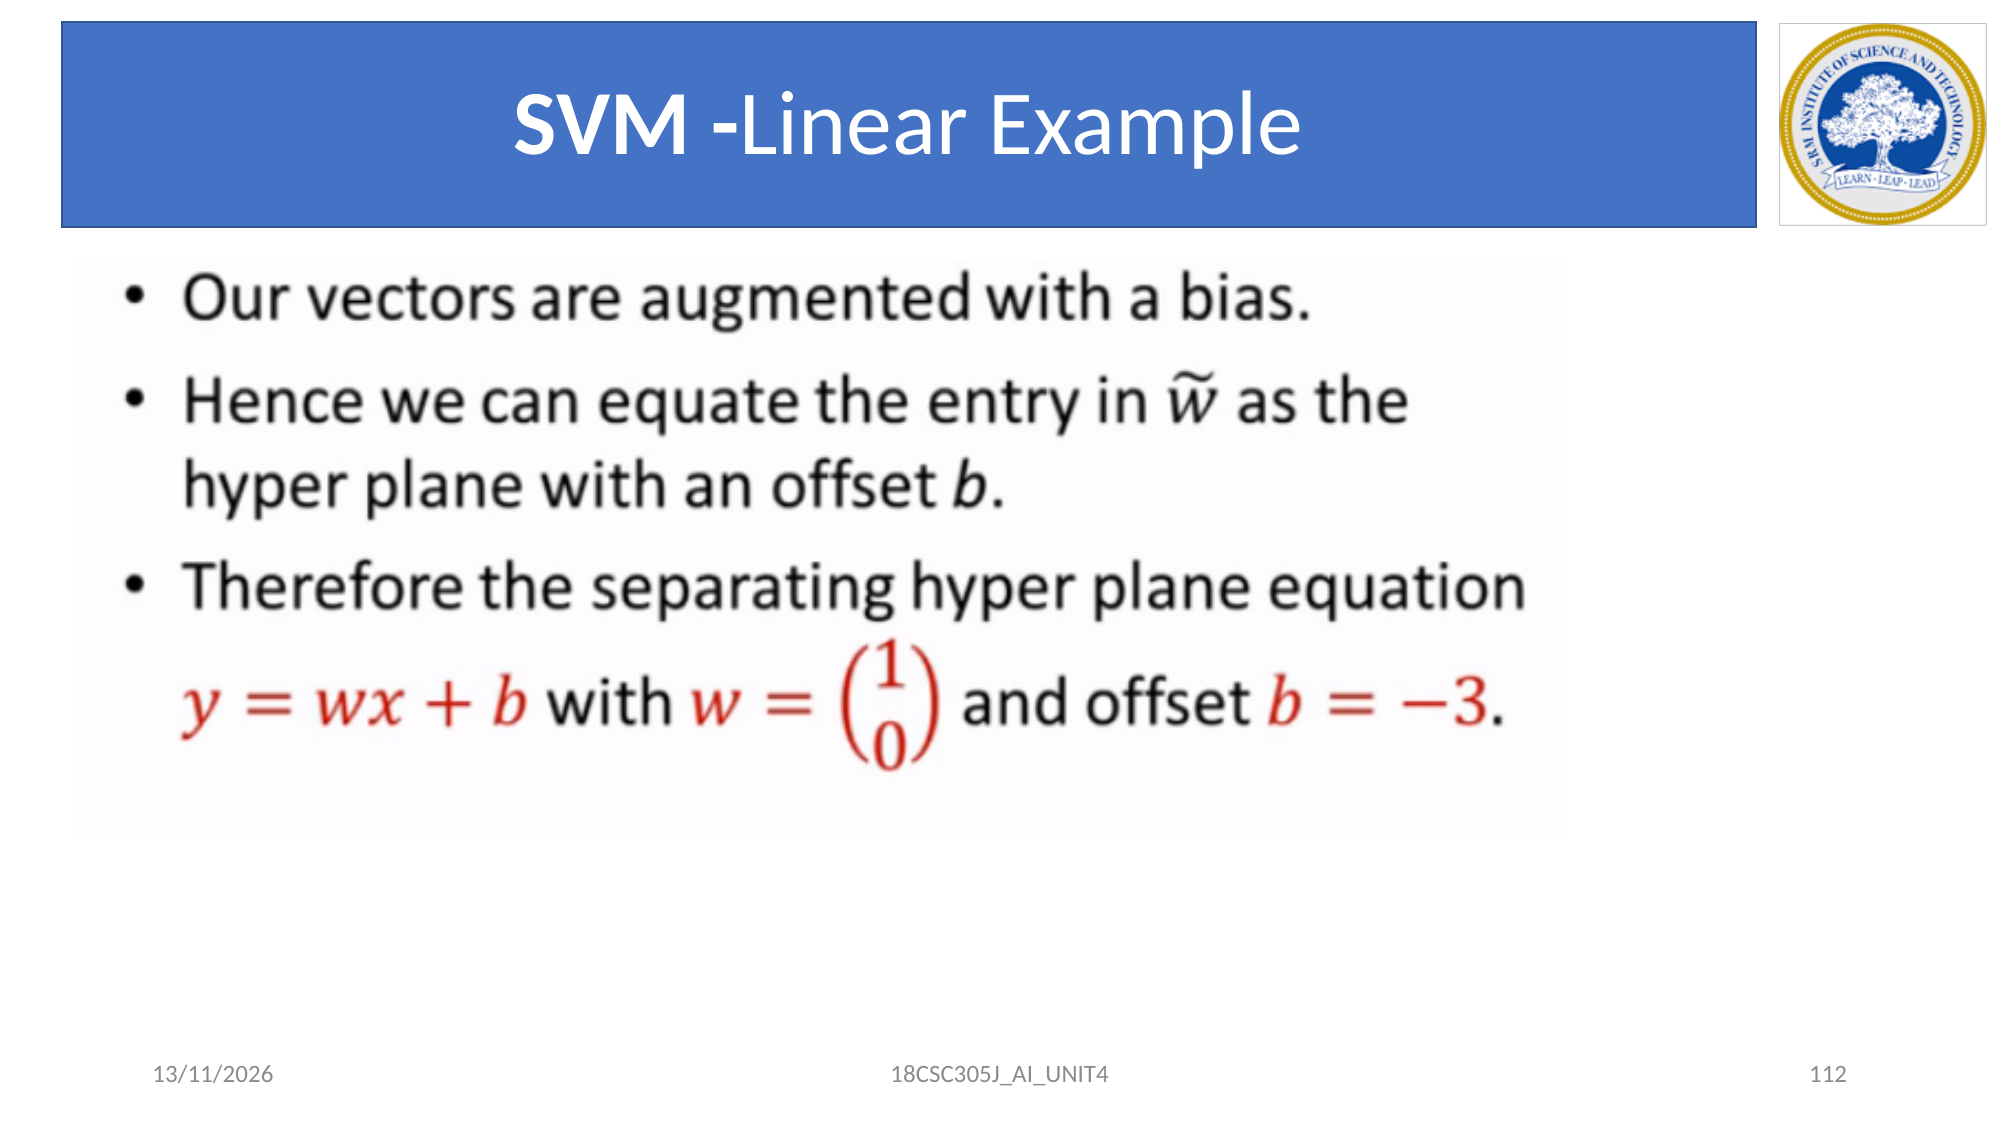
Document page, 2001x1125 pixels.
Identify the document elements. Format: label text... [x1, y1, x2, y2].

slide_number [137, 1042, 588, 1103]
slide_number 112 [1412, 1042, 1863, 1103]
picture [1778, 22, 1988, 227]
picture [74, 259, 1567, 839]
footer 18CSC305J_AI_UNIT4 [662, 1042, 1338, 1103]
title SVM -Linear Example [61, 21, 1757, 228]
